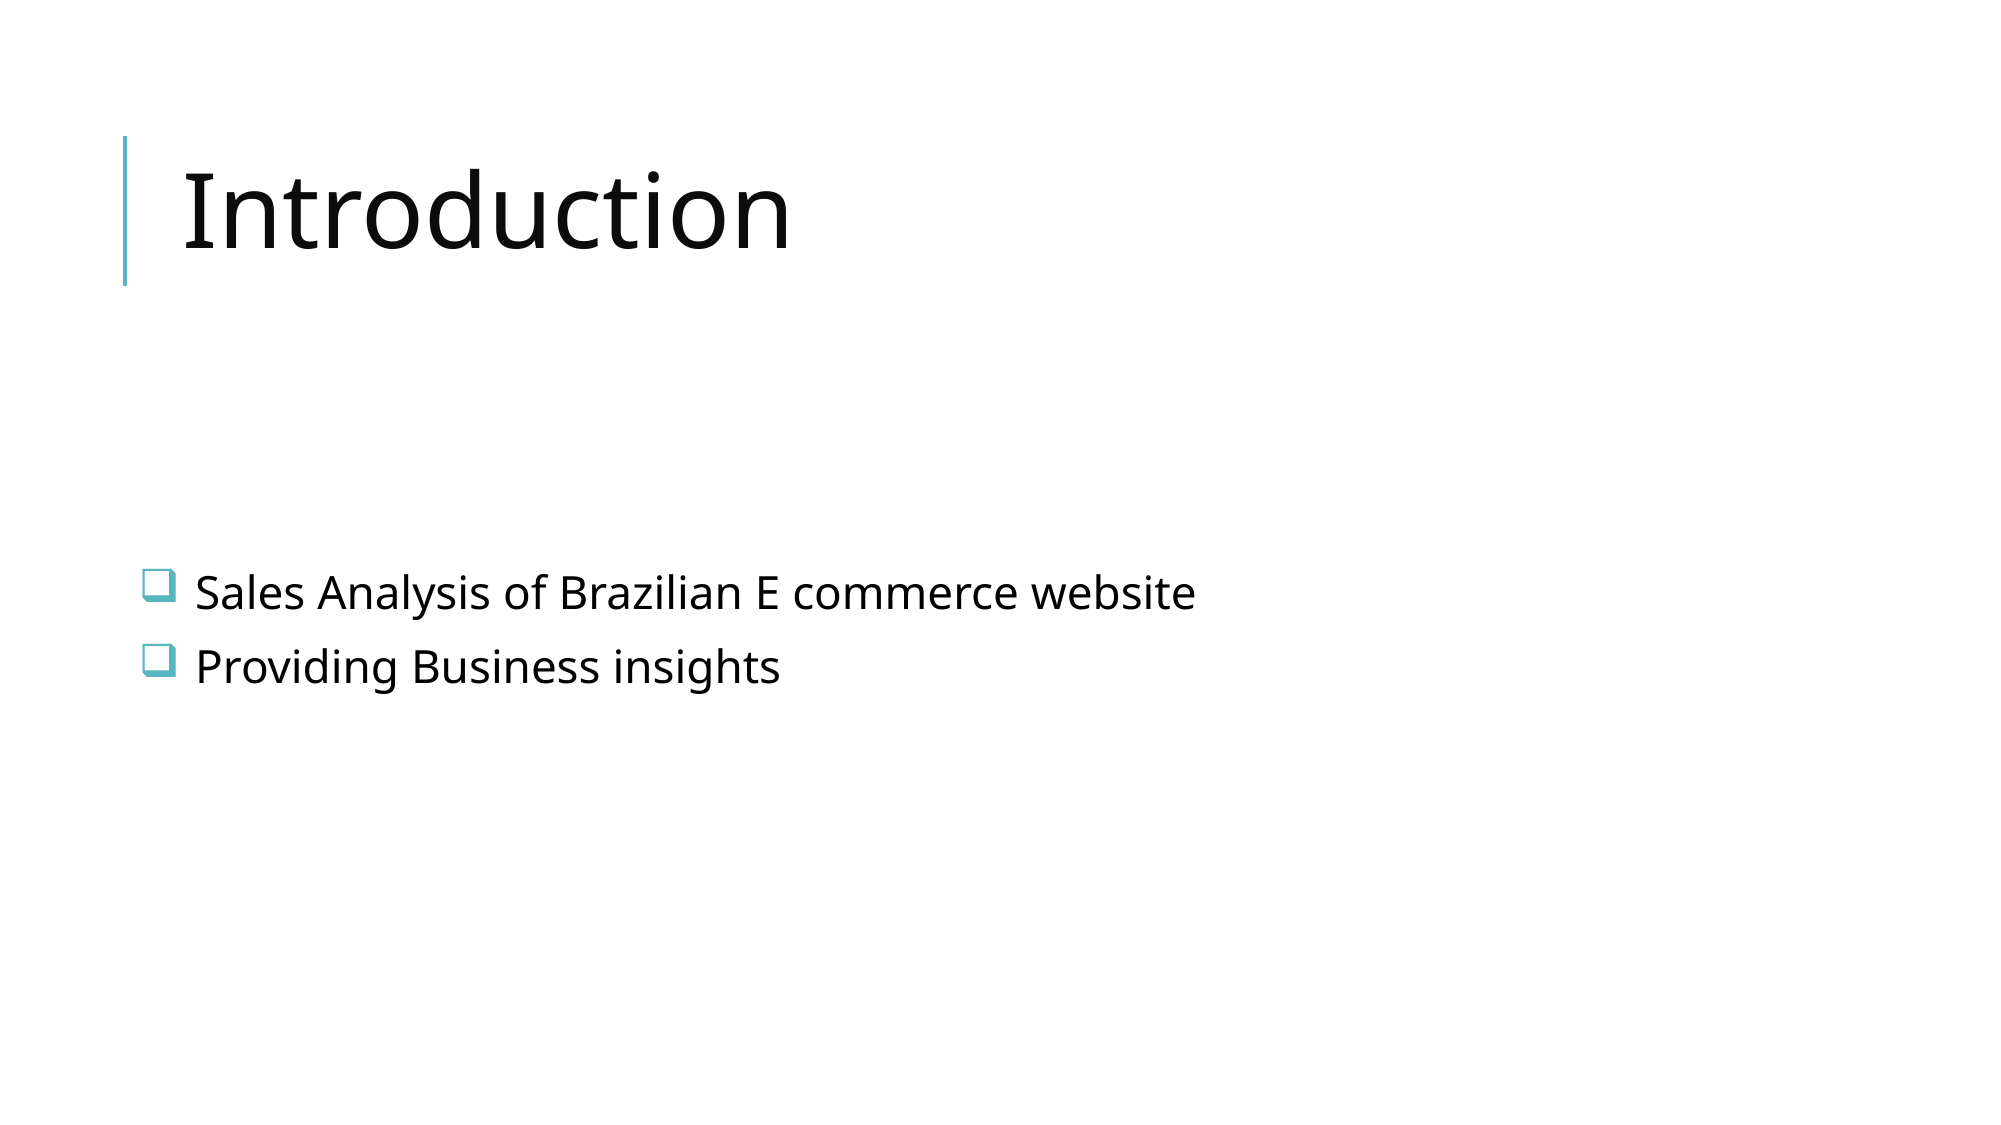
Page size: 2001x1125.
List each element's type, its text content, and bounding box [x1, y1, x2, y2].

title Introduction [168, 96, 1763, 342]
list Sales Analysis of Brazilian E commerce website Providing Business insights [112, 562, 1708, 831]
